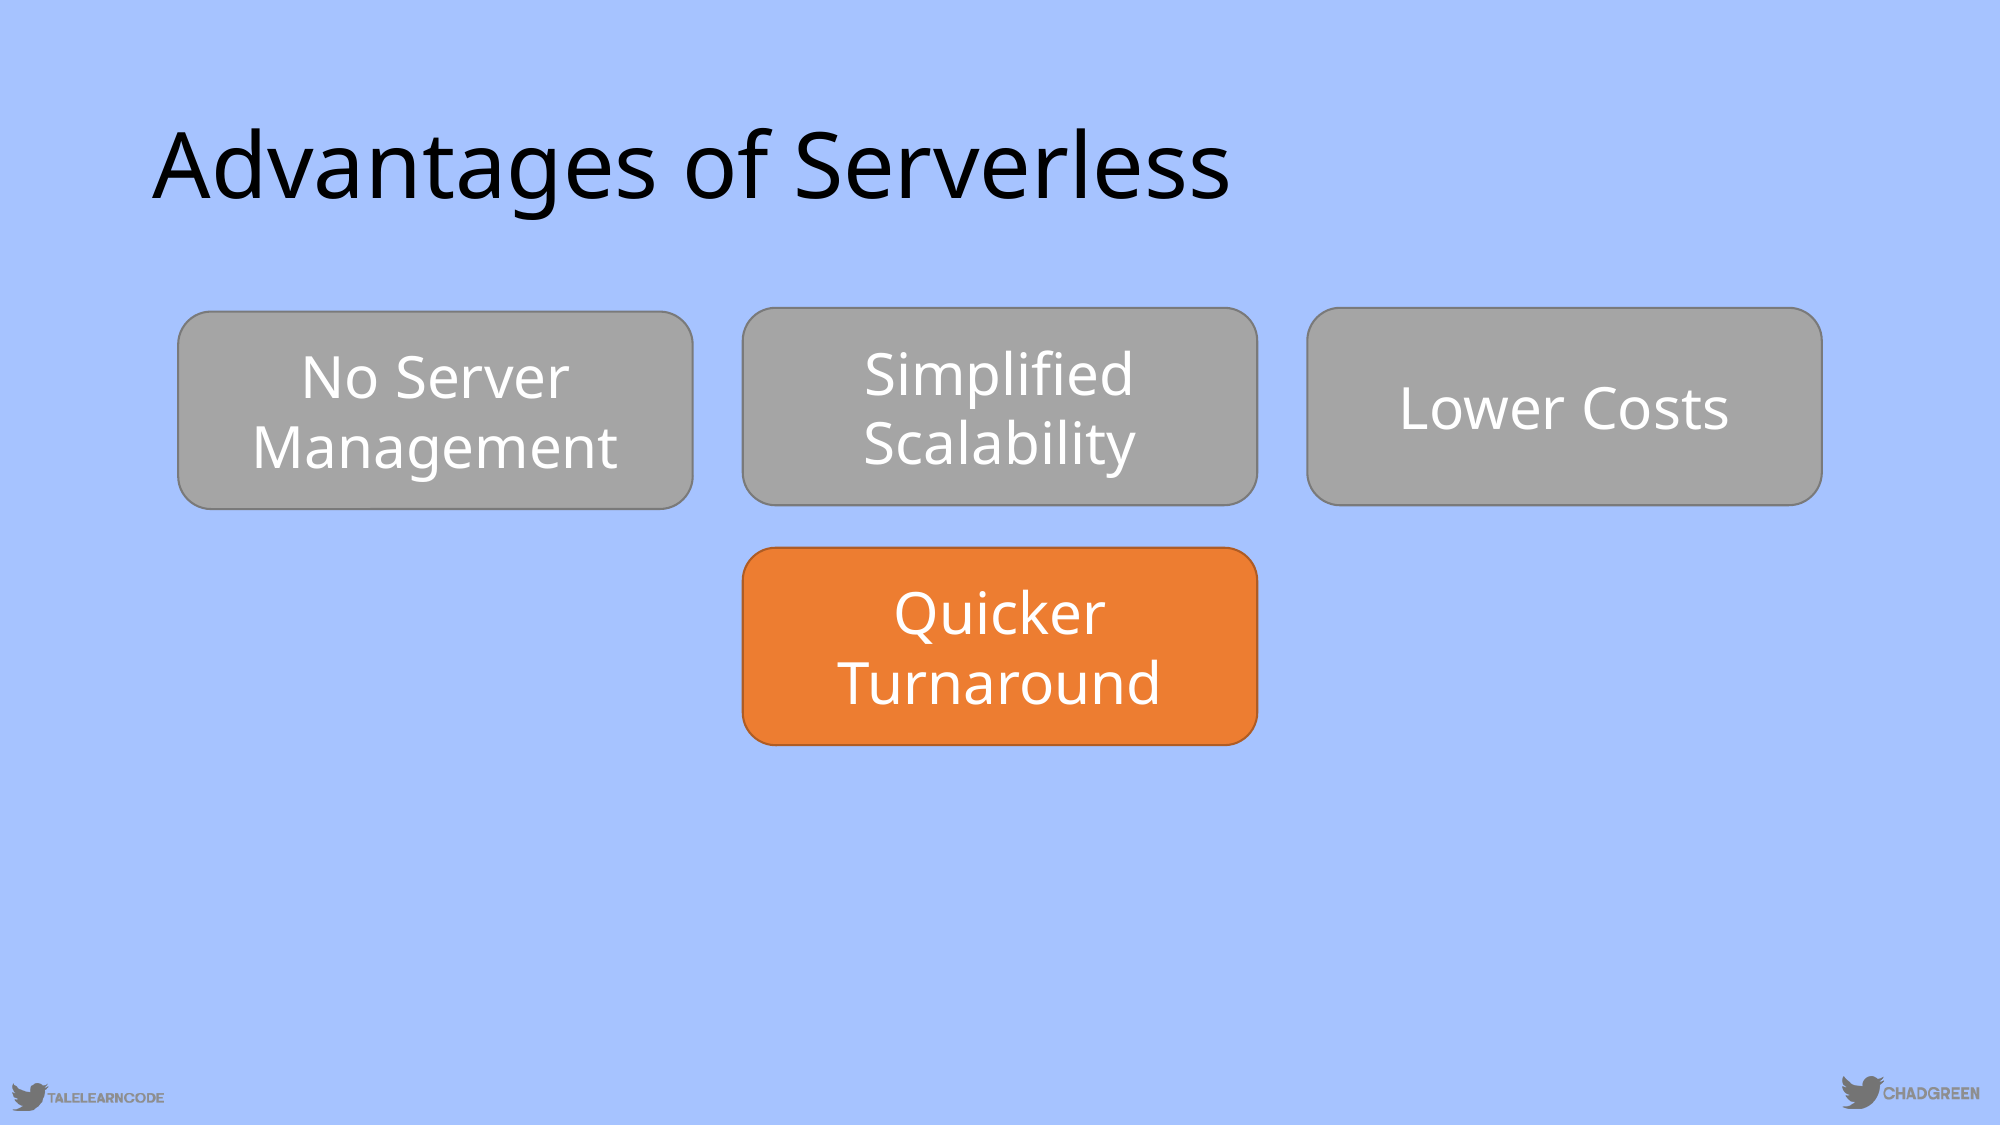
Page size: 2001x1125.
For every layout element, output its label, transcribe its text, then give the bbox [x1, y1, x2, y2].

title Advantages of Serverless [137, 59, 1863, 278]
text_box Quicker Turnaround [741, 546, 1259, 747]
text_box Simplified Scalability [741, 306, 1259, 507]
text_box Lower Costs [1306, 306, 1823, 507]
text_box No Server Management [177, 310, 694, 511]
